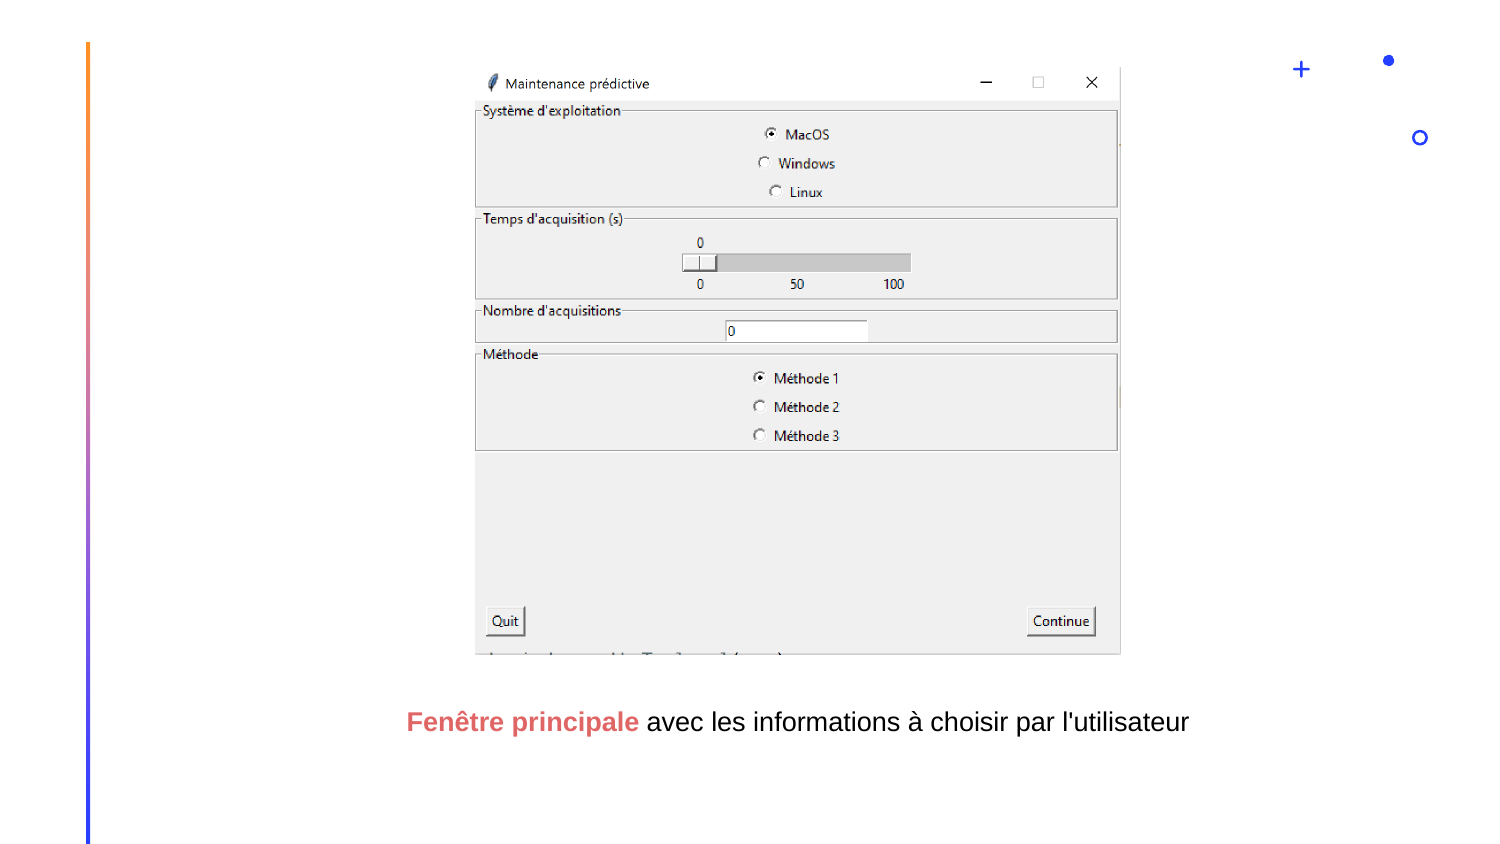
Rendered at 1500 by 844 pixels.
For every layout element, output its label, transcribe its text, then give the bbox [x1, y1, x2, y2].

picture [475, 67, 1121, 656]
picture [85, 41, 91, 844]
text_box Fenêtre principale avec les informations à choisir par l'utilisateur [147, 688, 1448, 752]
